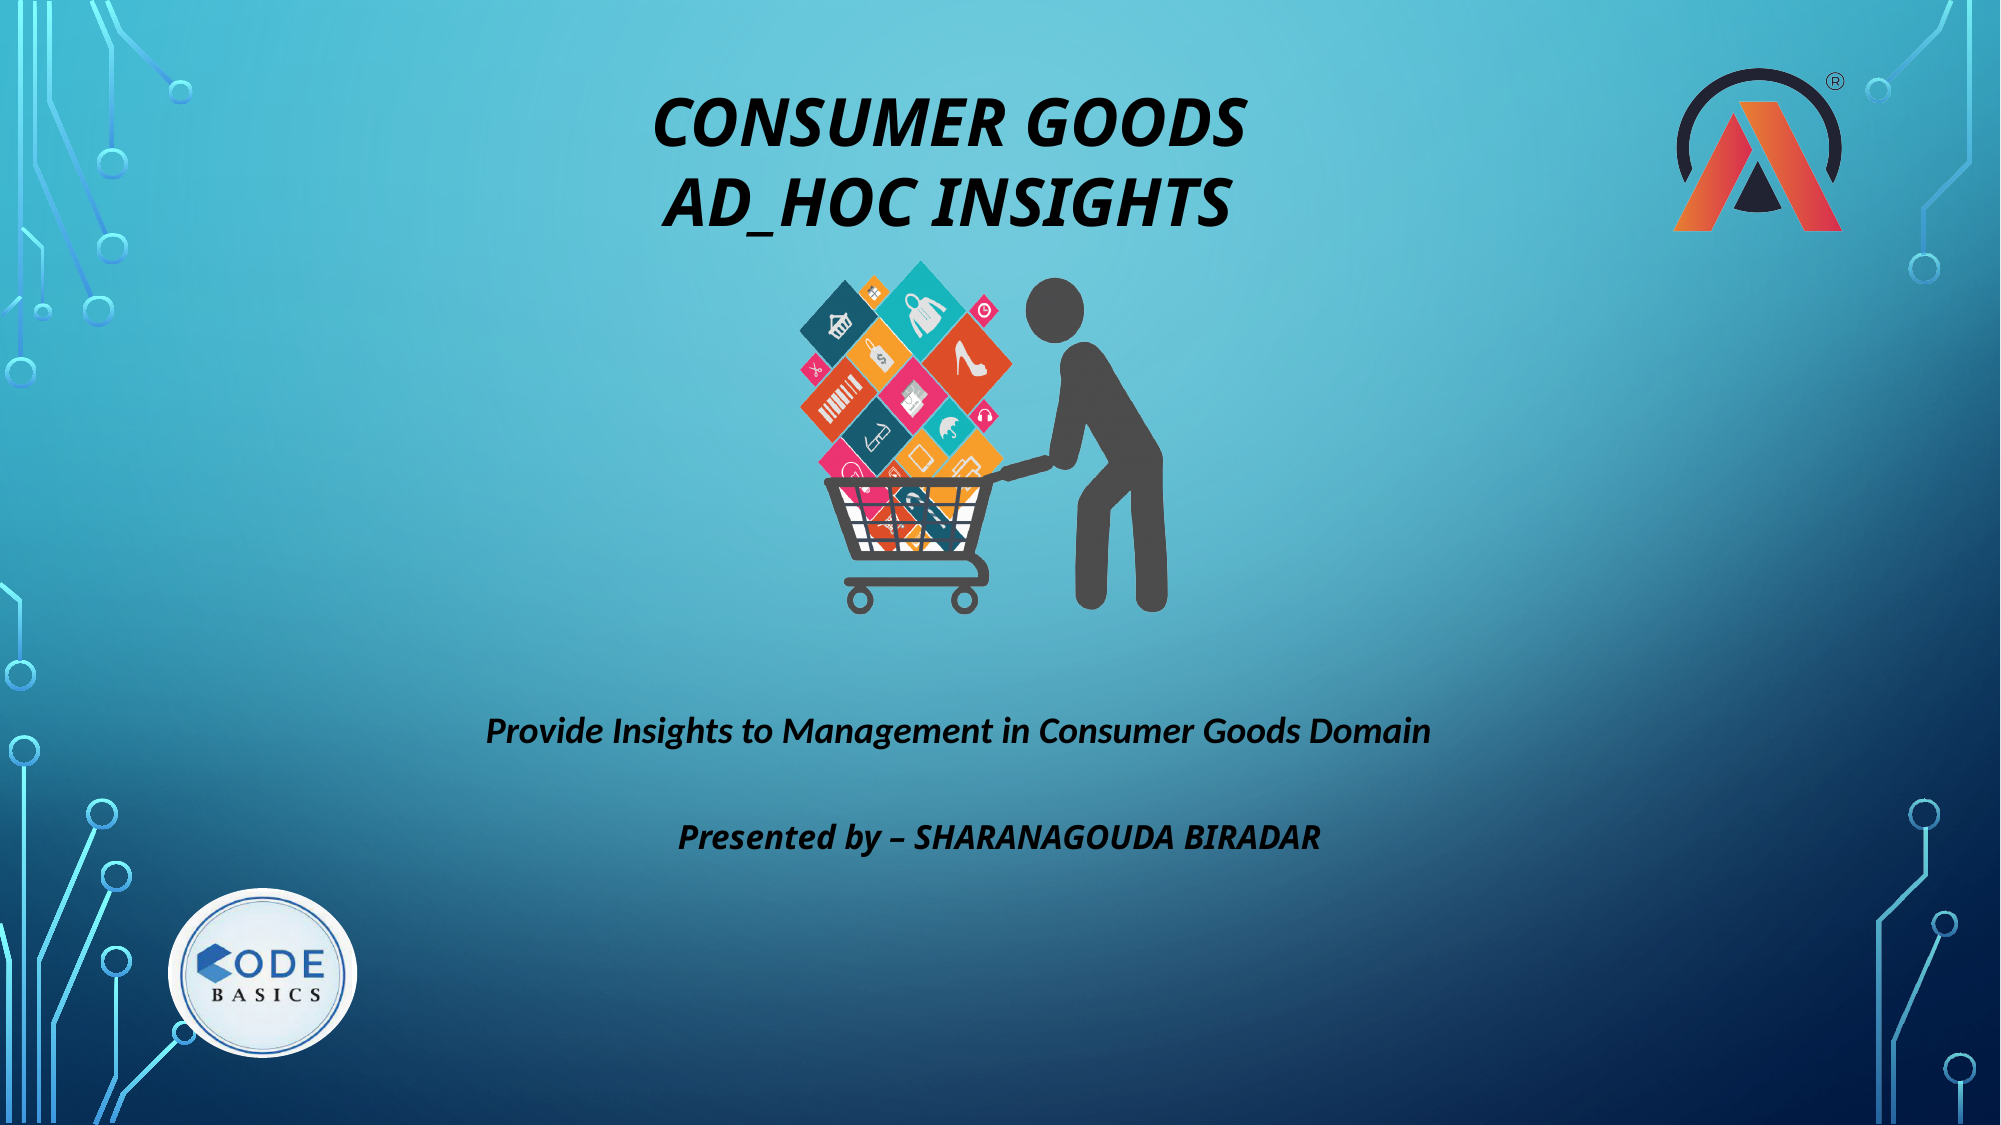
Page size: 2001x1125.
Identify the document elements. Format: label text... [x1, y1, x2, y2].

text_box Presented by – SHARANAGOUDA BIRADAR [601, 759, 1399, 968]
picture [167, 887, 358, 1059]
title Consumer Goods Ad_Hoc Insights [0, 64, 1900, 275]
text_box Provide Insights to Management in Consumer Goods Domain [423, 698, 1477, 759]
picture [1671, 64, 1850, 234]
picture [657, 257, 1206, 628]
